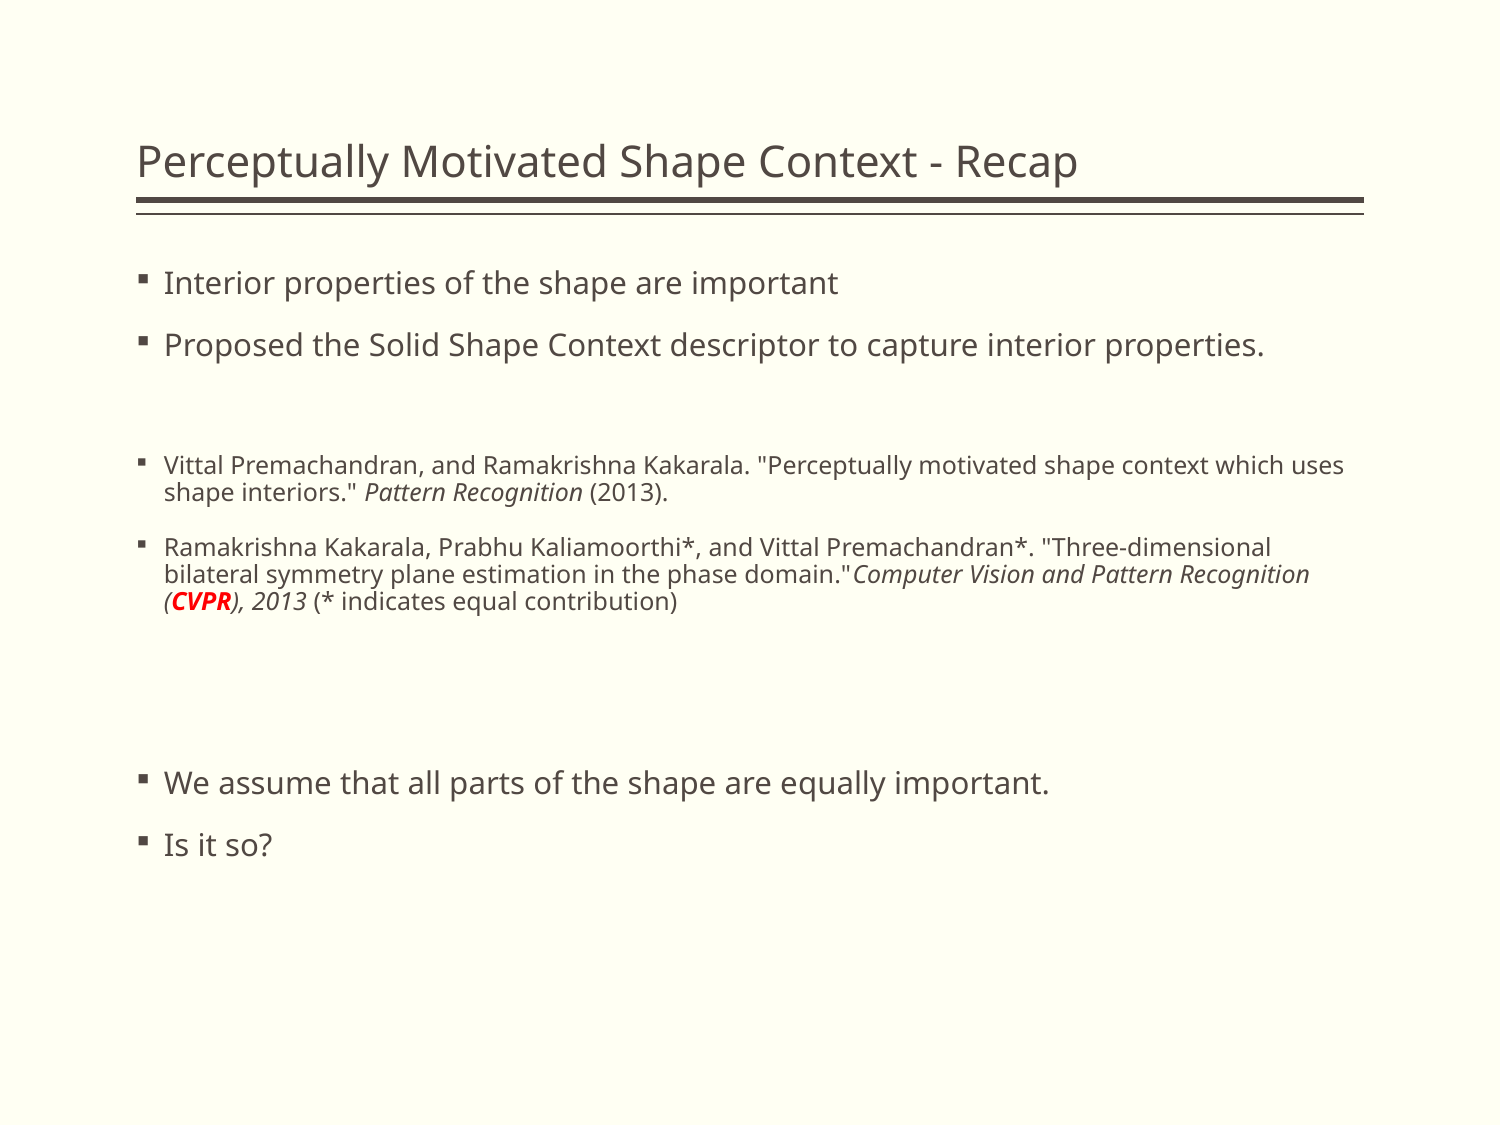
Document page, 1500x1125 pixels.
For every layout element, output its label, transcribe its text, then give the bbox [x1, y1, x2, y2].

list Interior properties of the shape are important Proposed the Solid Shape Context descriptor to capture interior properties. Vittal Premachandran, and Ramakrishna Kakarala. "Perceptually motivated shape context which uses shape interiors." Pattern Recognition (2013). Ramakrishna Kakarala, Prabhu Kaliamoorthi*, and Vittal Premachandran*. "Three-dimensional bilateral symmetry plane estimation in the phase domain."Computer Vision and Pattern Recognition (CVPR), 2013 (* indicates equal contribution) We assume that all parts of the shape are equally important. Is it so? [135, 262, 1364, 1013]
title Perceptually Motivated Shape Context - Recap [135, 12, 1364, 193]
